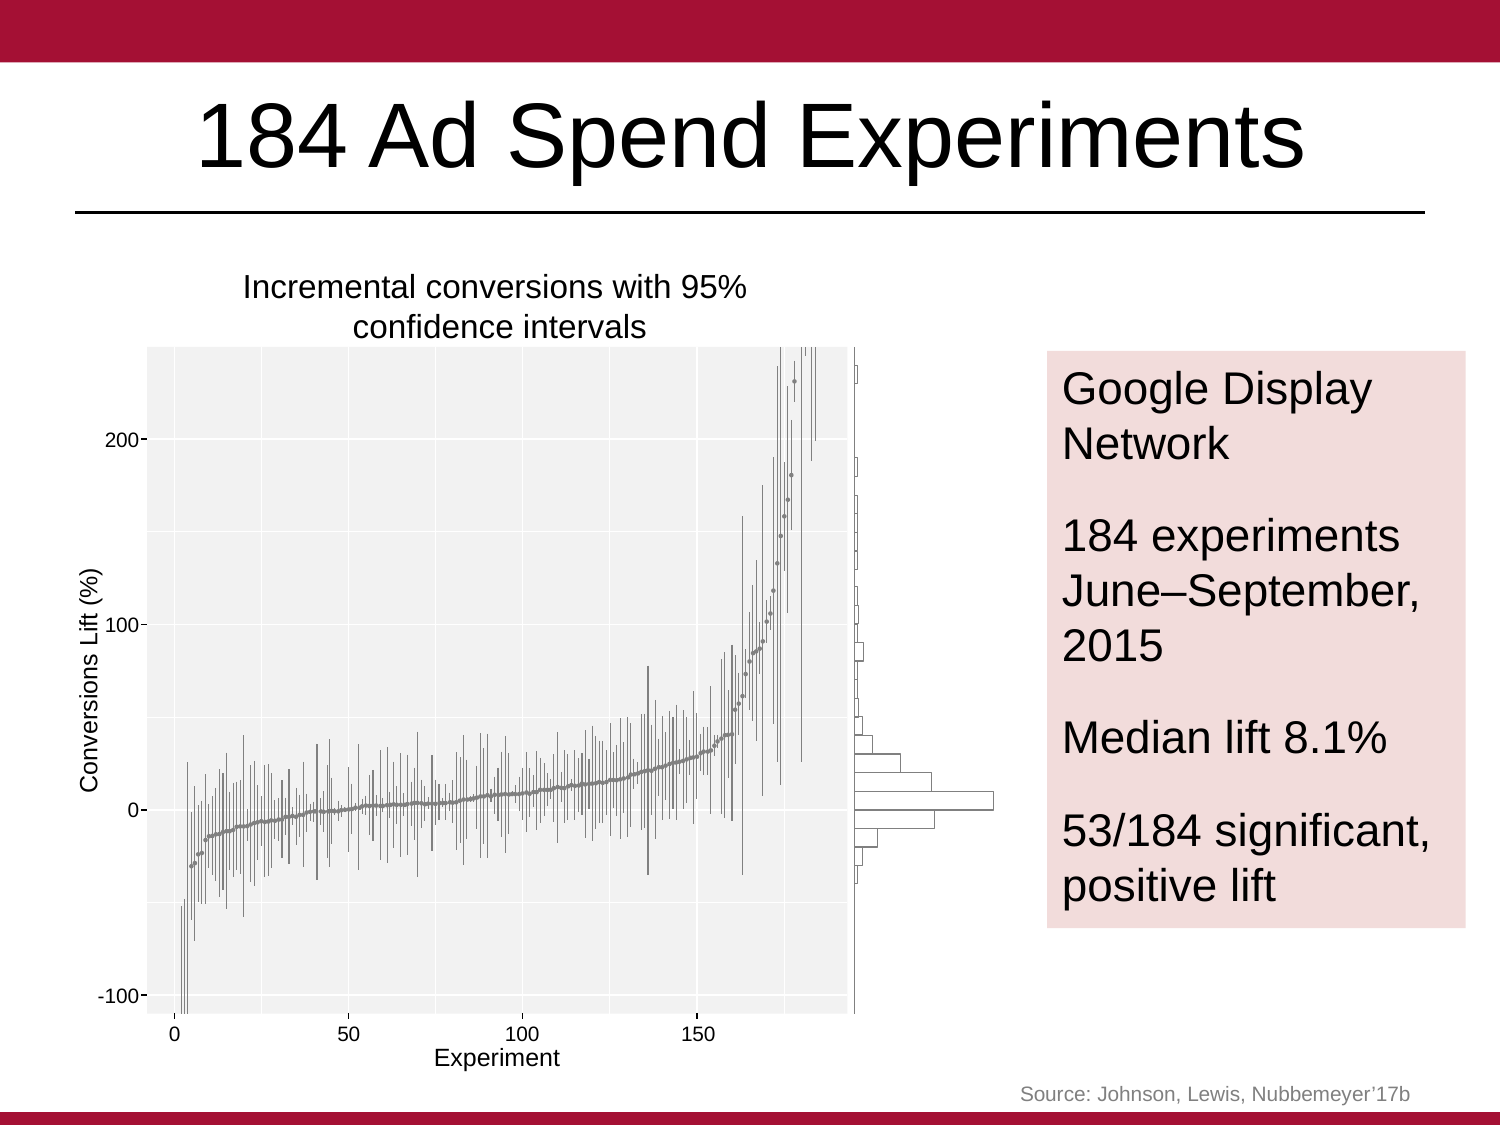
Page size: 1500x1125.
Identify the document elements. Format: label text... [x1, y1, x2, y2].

text_box Incremental conversions with 95% confidence intervals [137, 258, 863, 345]
title 184 Ad Spend Experiments [59, 37, 1444, 225]
text_box Google Display Network 184 experiments June–September, 2015 Median lift 8.1% 53/184 significant, positive lift [1047, 350, 1466, 929]
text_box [74, 346, 994, 1070]
text_box Source: Johnson, Lewis, Nubbemeyer’17b [74, 1067, 1425, 1113]
